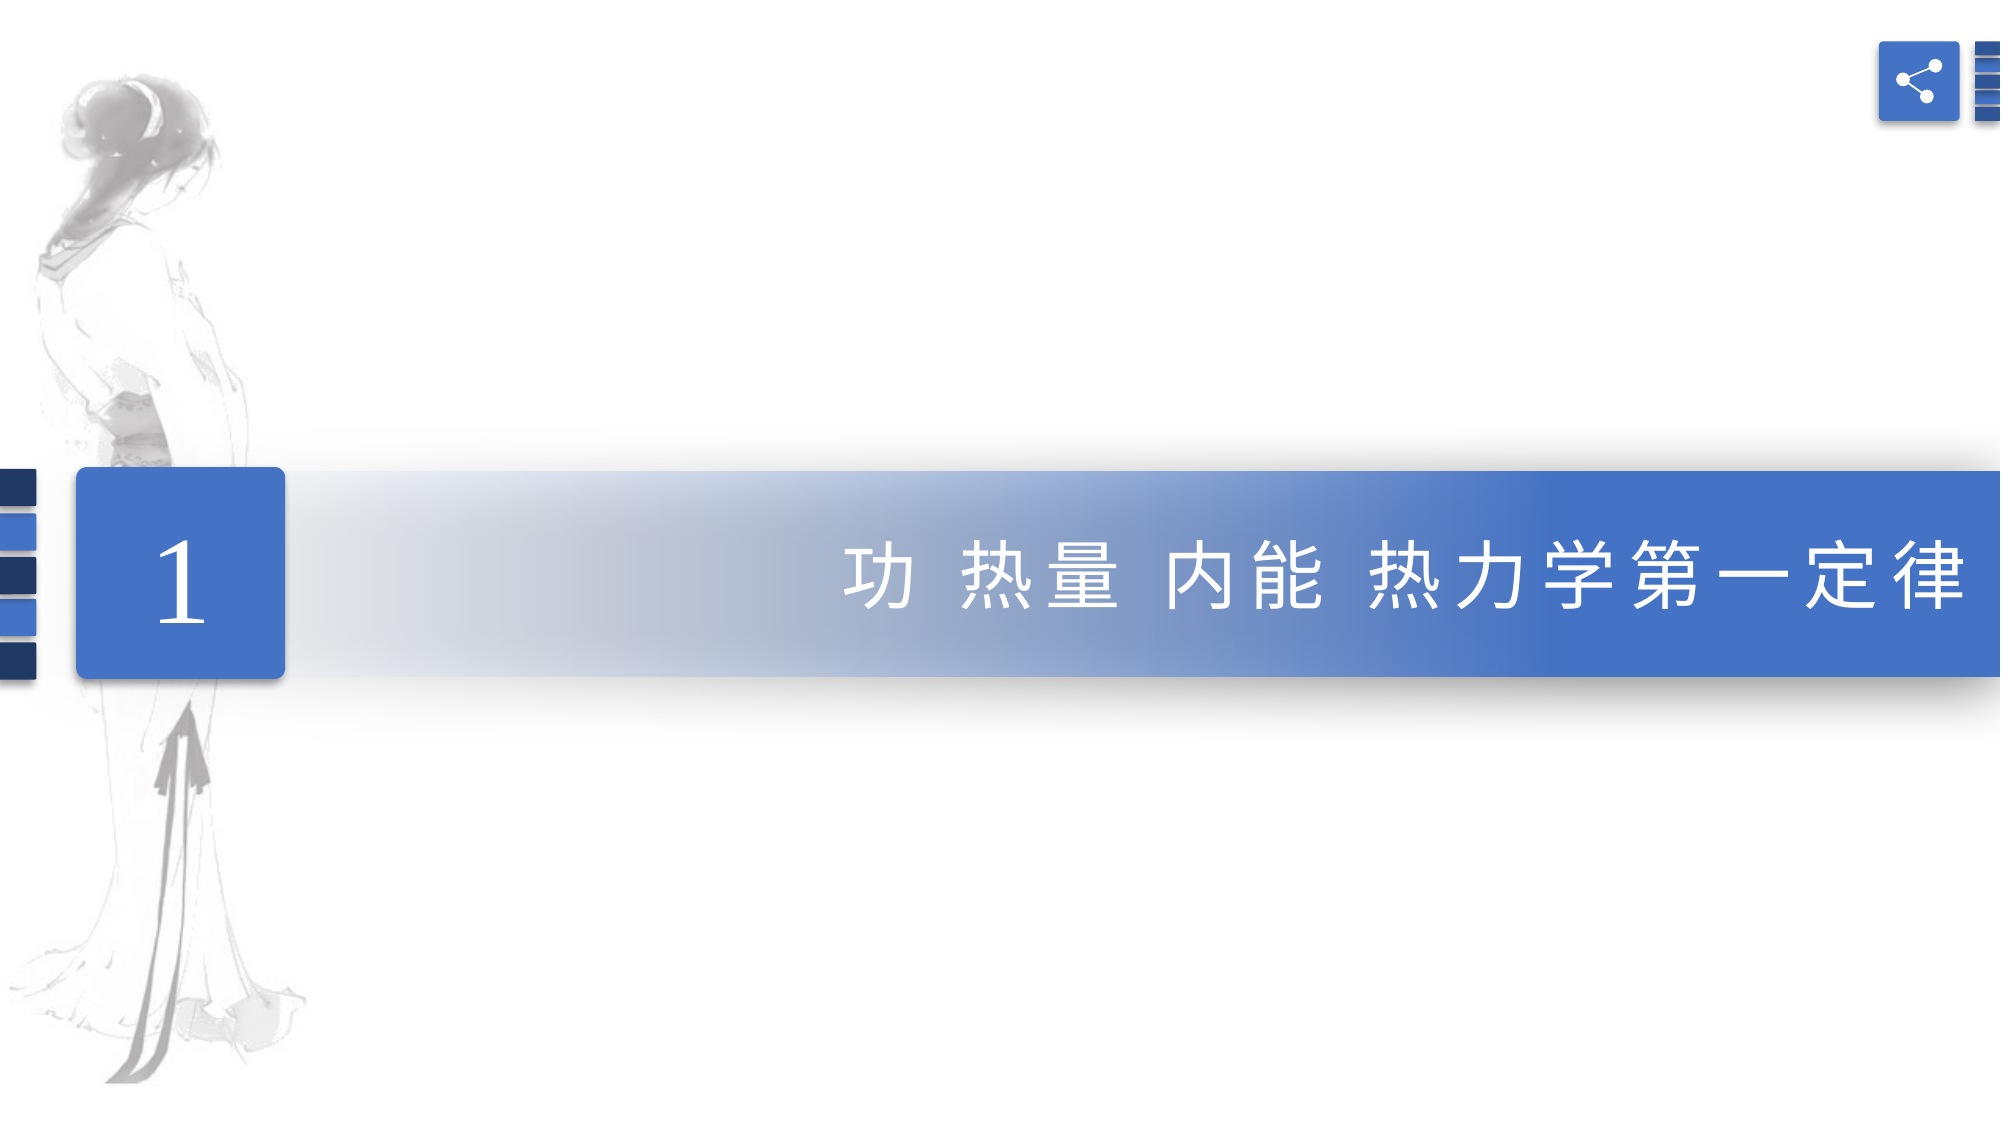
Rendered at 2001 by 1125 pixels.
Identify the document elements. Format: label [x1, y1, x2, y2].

text_box [0, 467, 2000, 680]
picture [0, 58, 313, 467]
picture [0, 680, 313, 1087]
text_box [1878, 41, 2000, 121]
